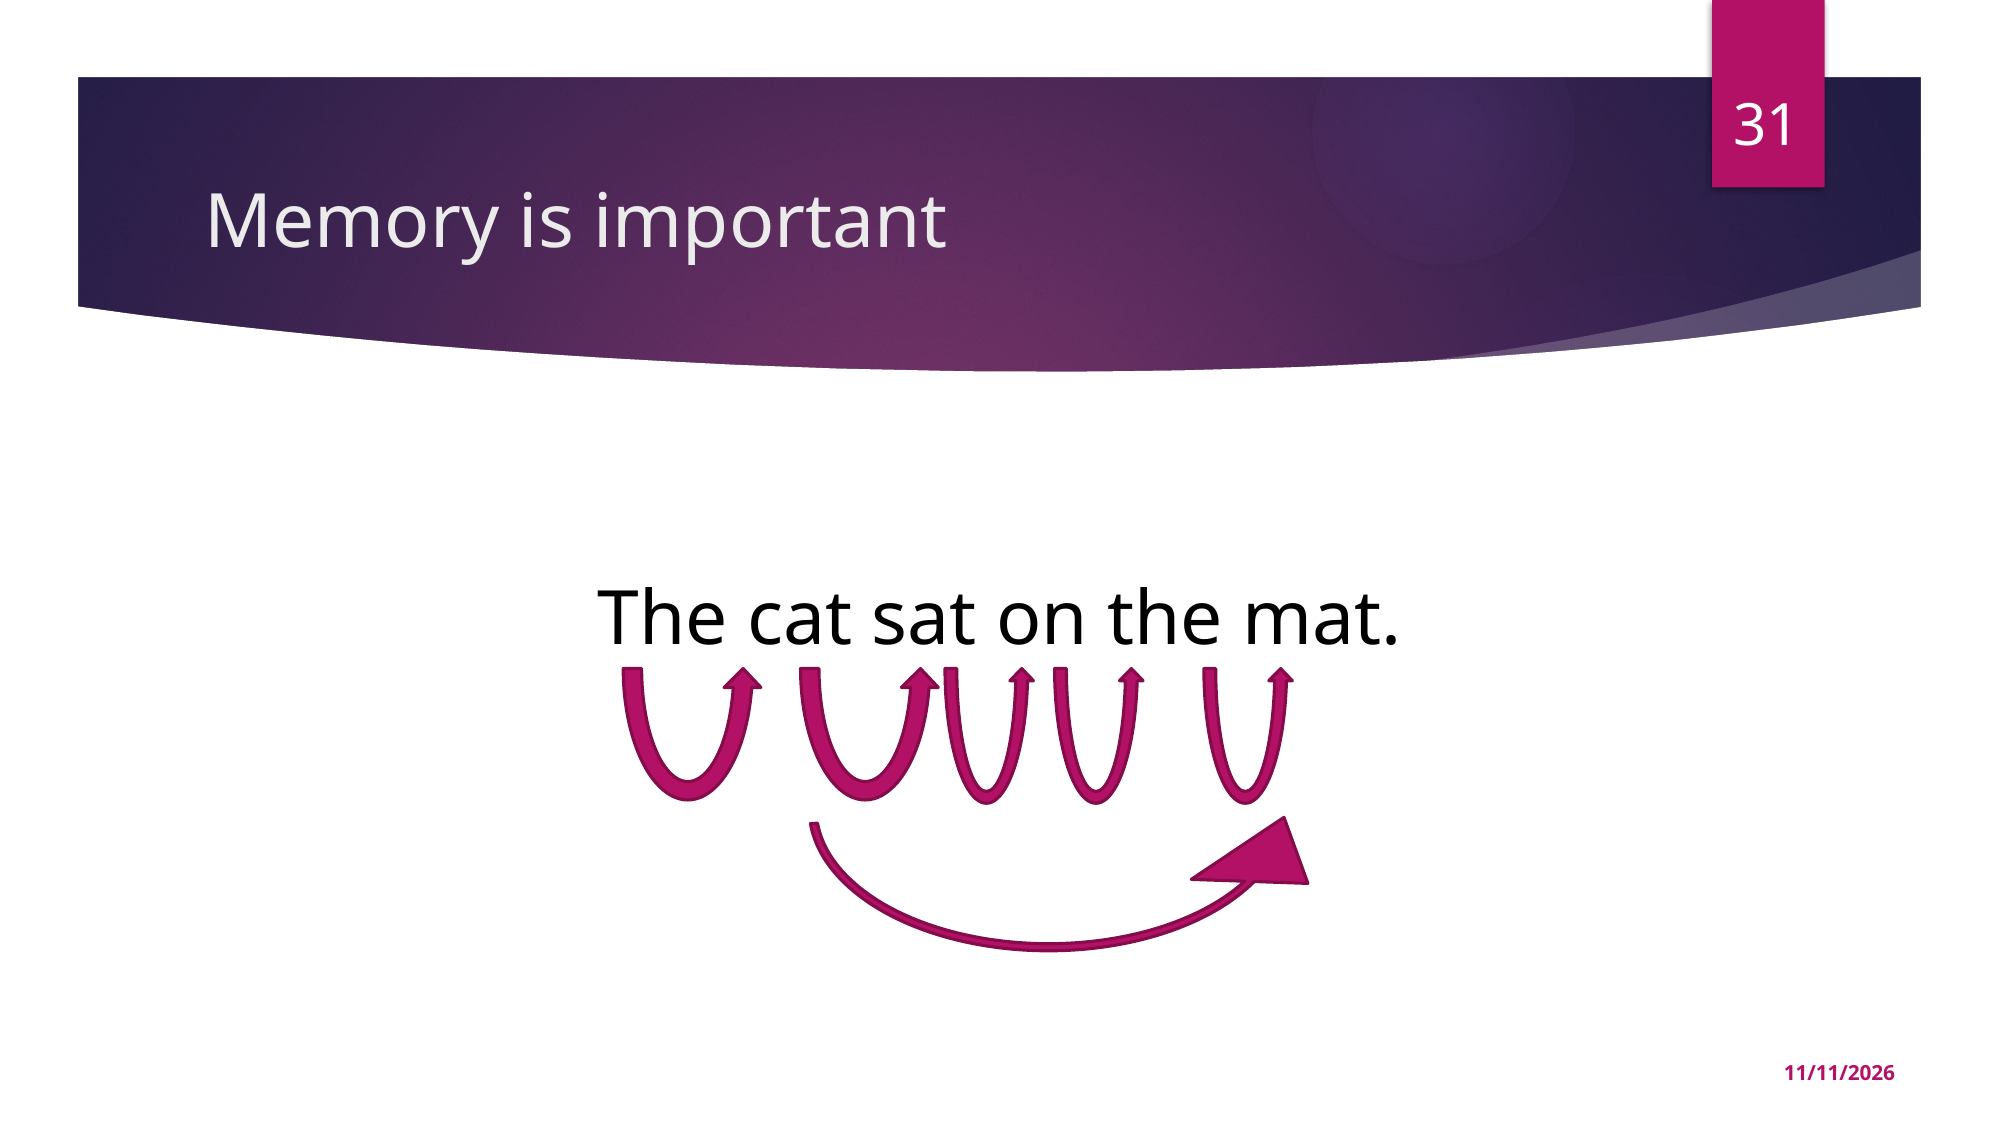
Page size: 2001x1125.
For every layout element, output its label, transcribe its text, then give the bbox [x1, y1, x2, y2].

text_box [1053, 666, 1145, 805]
text_box The cat sat on the mat. [582, 562, 1417, 668]
text_box [808, 815, 1310, 953]
text_box [1202, 666, 1294, 805]
slide_number 31 [1698, 48, 1836, 175]
text_box [943, 666, 1035, 805]
title Memory is important [189, 159, 1627, 276]
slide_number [1747, 1048, 1911, 1099]
text_box [798, 666, 940, 802]
text_box [621, 666, 763, 802]
